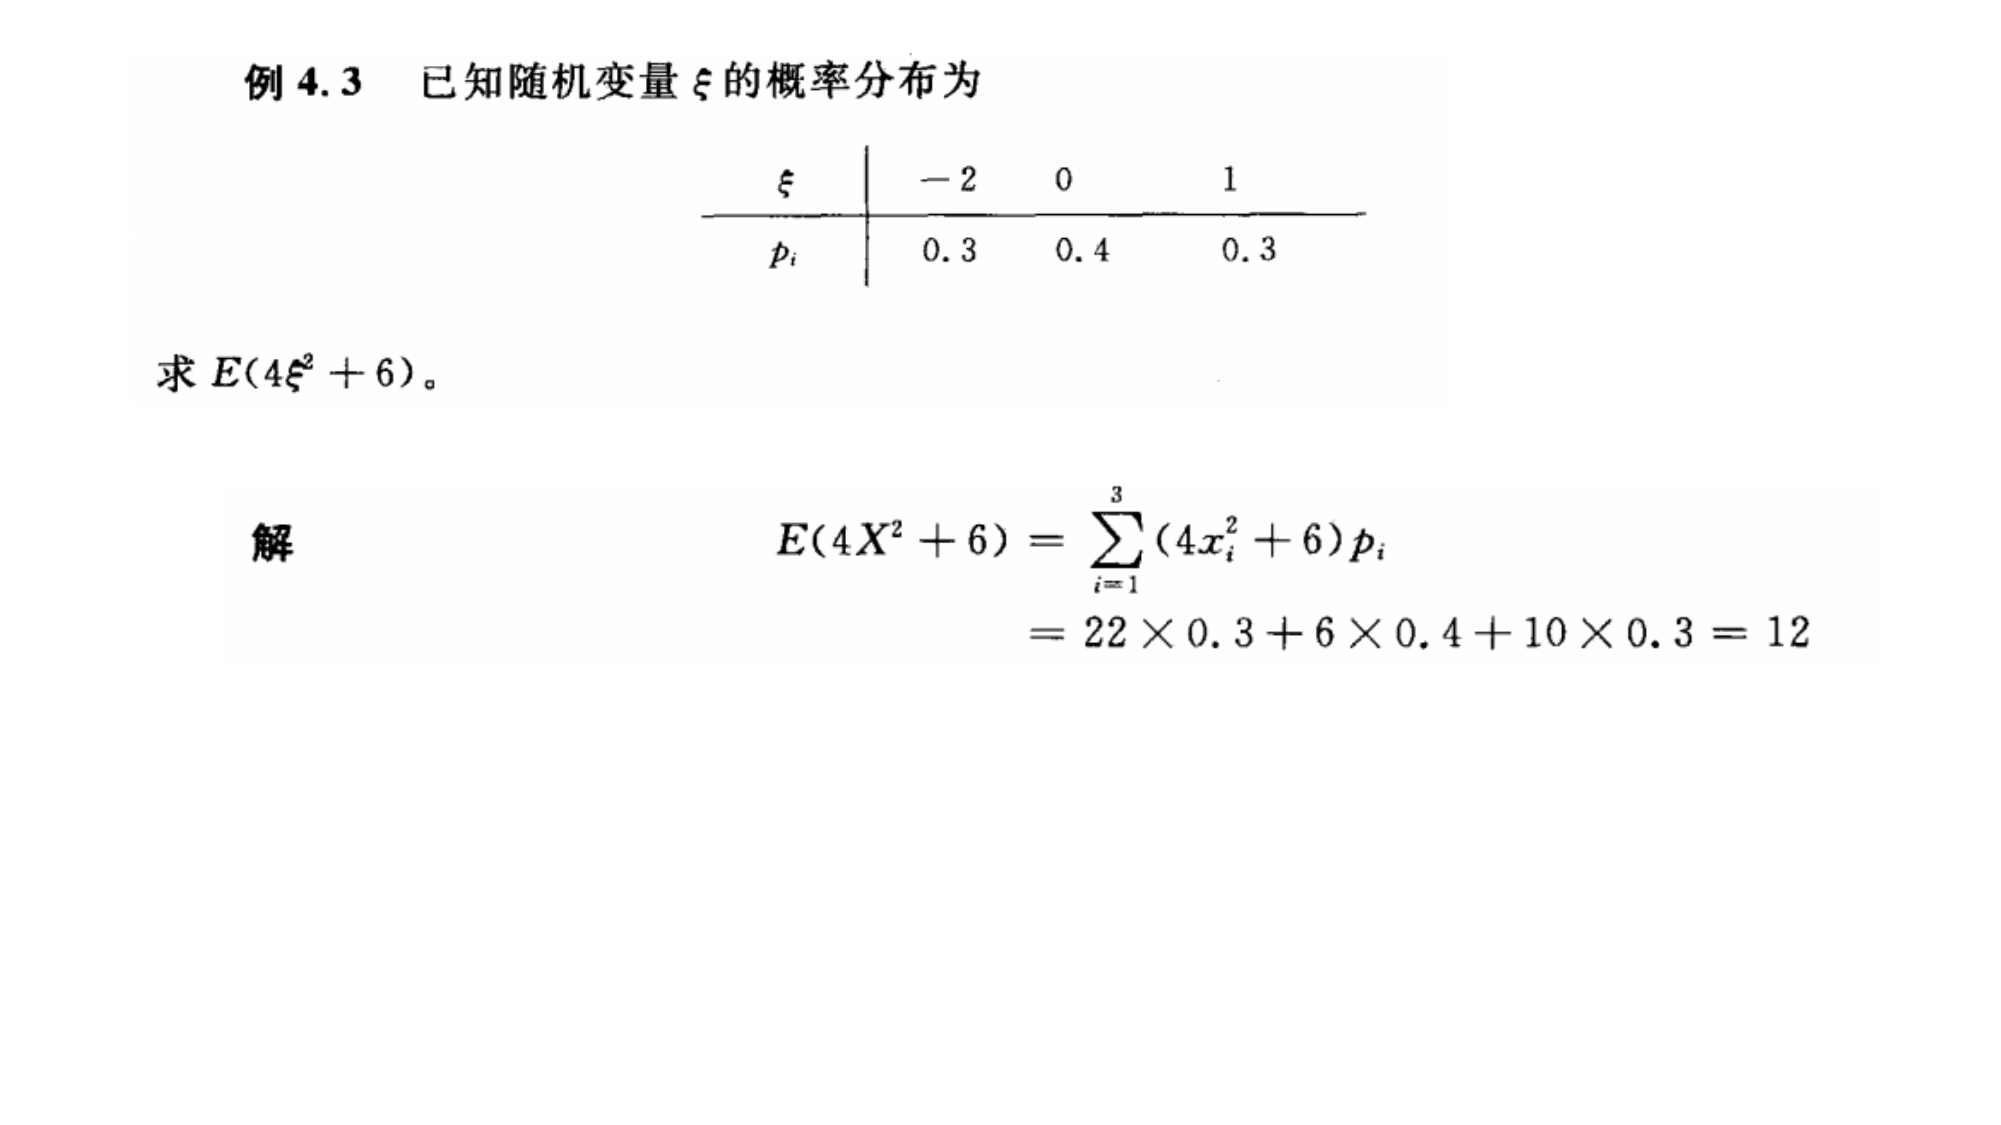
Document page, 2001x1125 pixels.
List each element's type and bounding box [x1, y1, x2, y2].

picture [130, 53, 1451, 406]
picture [222, 485, 1883, 663]
